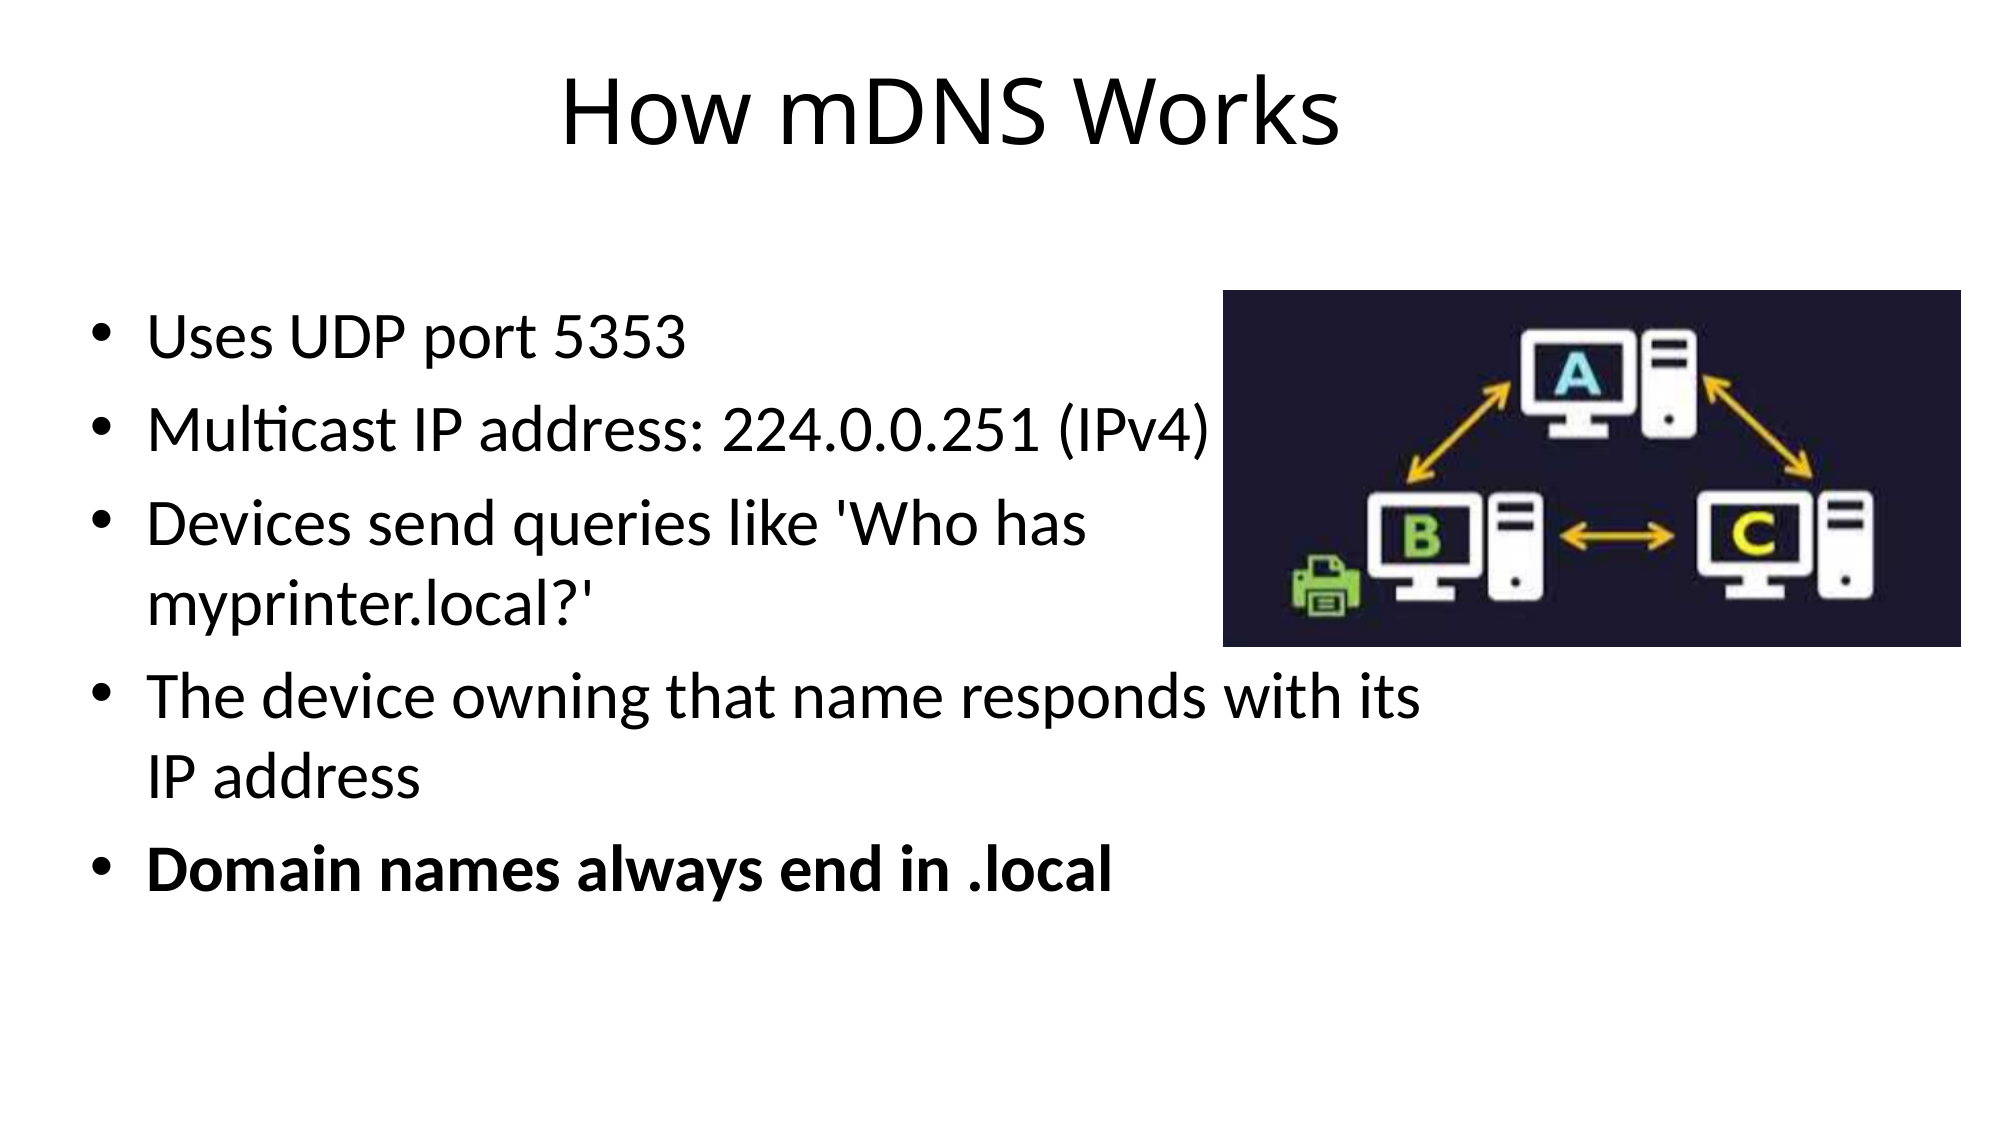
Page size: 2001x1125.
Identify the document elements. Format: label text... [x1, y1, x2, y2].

text_box How mDNS Works [275, 45, 1626, 233]
picture [1223, 290, 1961, 647]
text_box Uses UDP port 5353 Multicast IP address: 224.0.0.251 (IPv4) Devices send queries like 'Who has myprinter.local?' The device owning that name responds with its IP address Domain names always end in .local [74, 191, 1487, 934]
